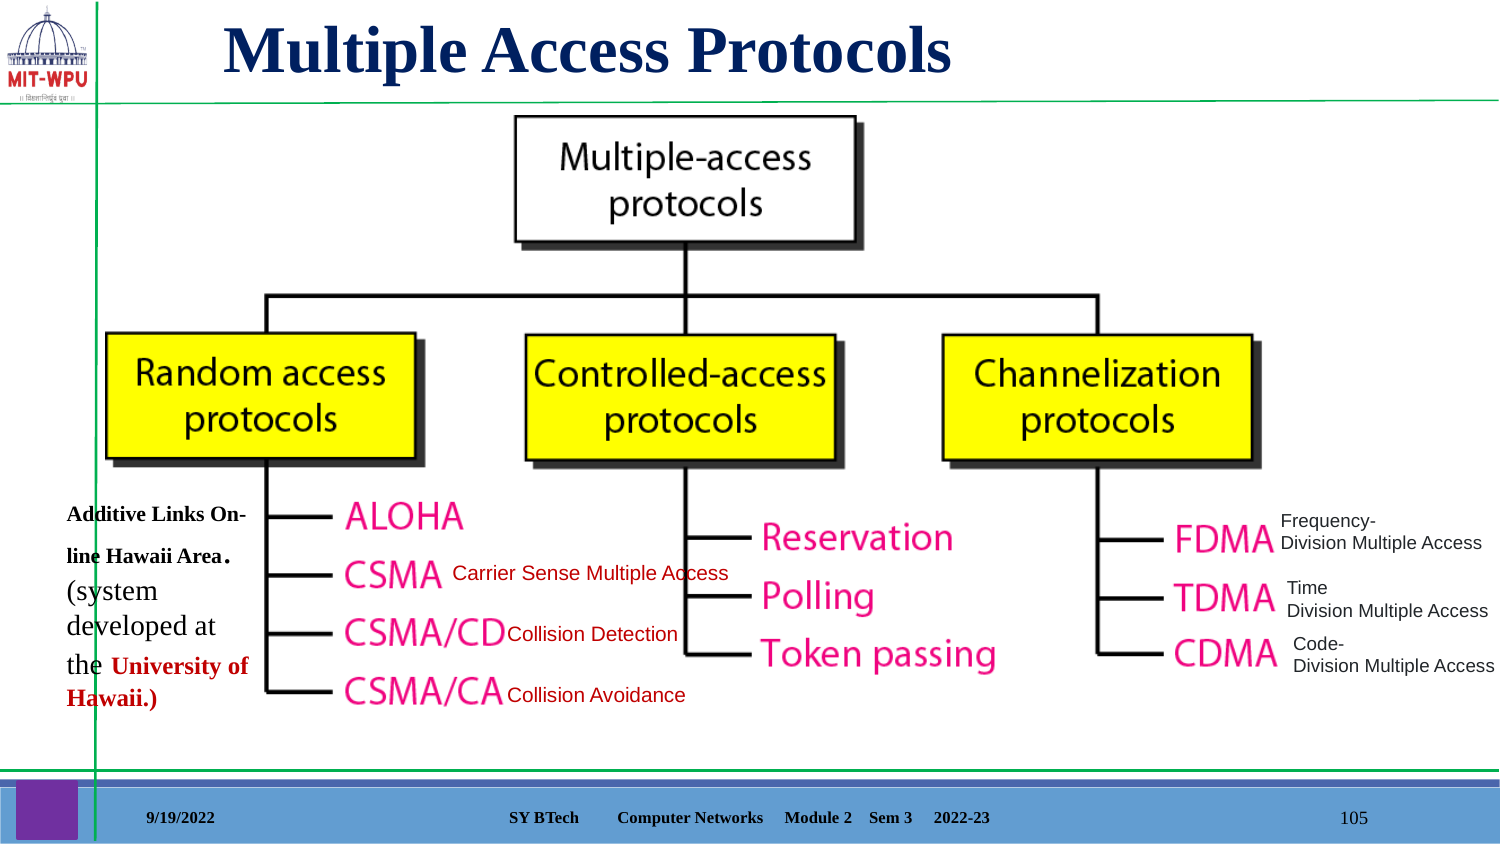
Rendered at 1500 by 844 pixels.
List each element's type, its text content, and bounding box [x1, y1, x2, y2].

text_box Additive Links On-line Hawaii Area. (system developed at the University of Hawaii.) [51, 492, 89, 719]
picture [104, 115, 1279, 715]
text_box [6, 5, 88, 98]
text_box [94, 780, 98, 842]
text_box Code- Division Multiple Access [1283, 623, 1500, 684]
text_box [94, 1, 98, 770]
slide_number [135, 794, 440, 840]
title Multiple Access Protocols [212, 14, 1500, 92]
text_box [0, 100, 89, 104]
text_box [102, 100, 1499, 104]
text_box Frequency- Division Multiple Access [1283, 501, 1500, 562]
text_box [17, 782, 76, 839]
slide_number ‹#› [1218, 794, 1380, 840]
text_box Time Division Multiple Access [1283, 568, 1500, 623]
footer SY BTech Computer Networks Module 2 Sem 3 2022-23 [453, 794, 1047, 840]
footer SY BTech Computer Networks Module 2 Sem 3 2022-23 [98, 492, 106, 719]
